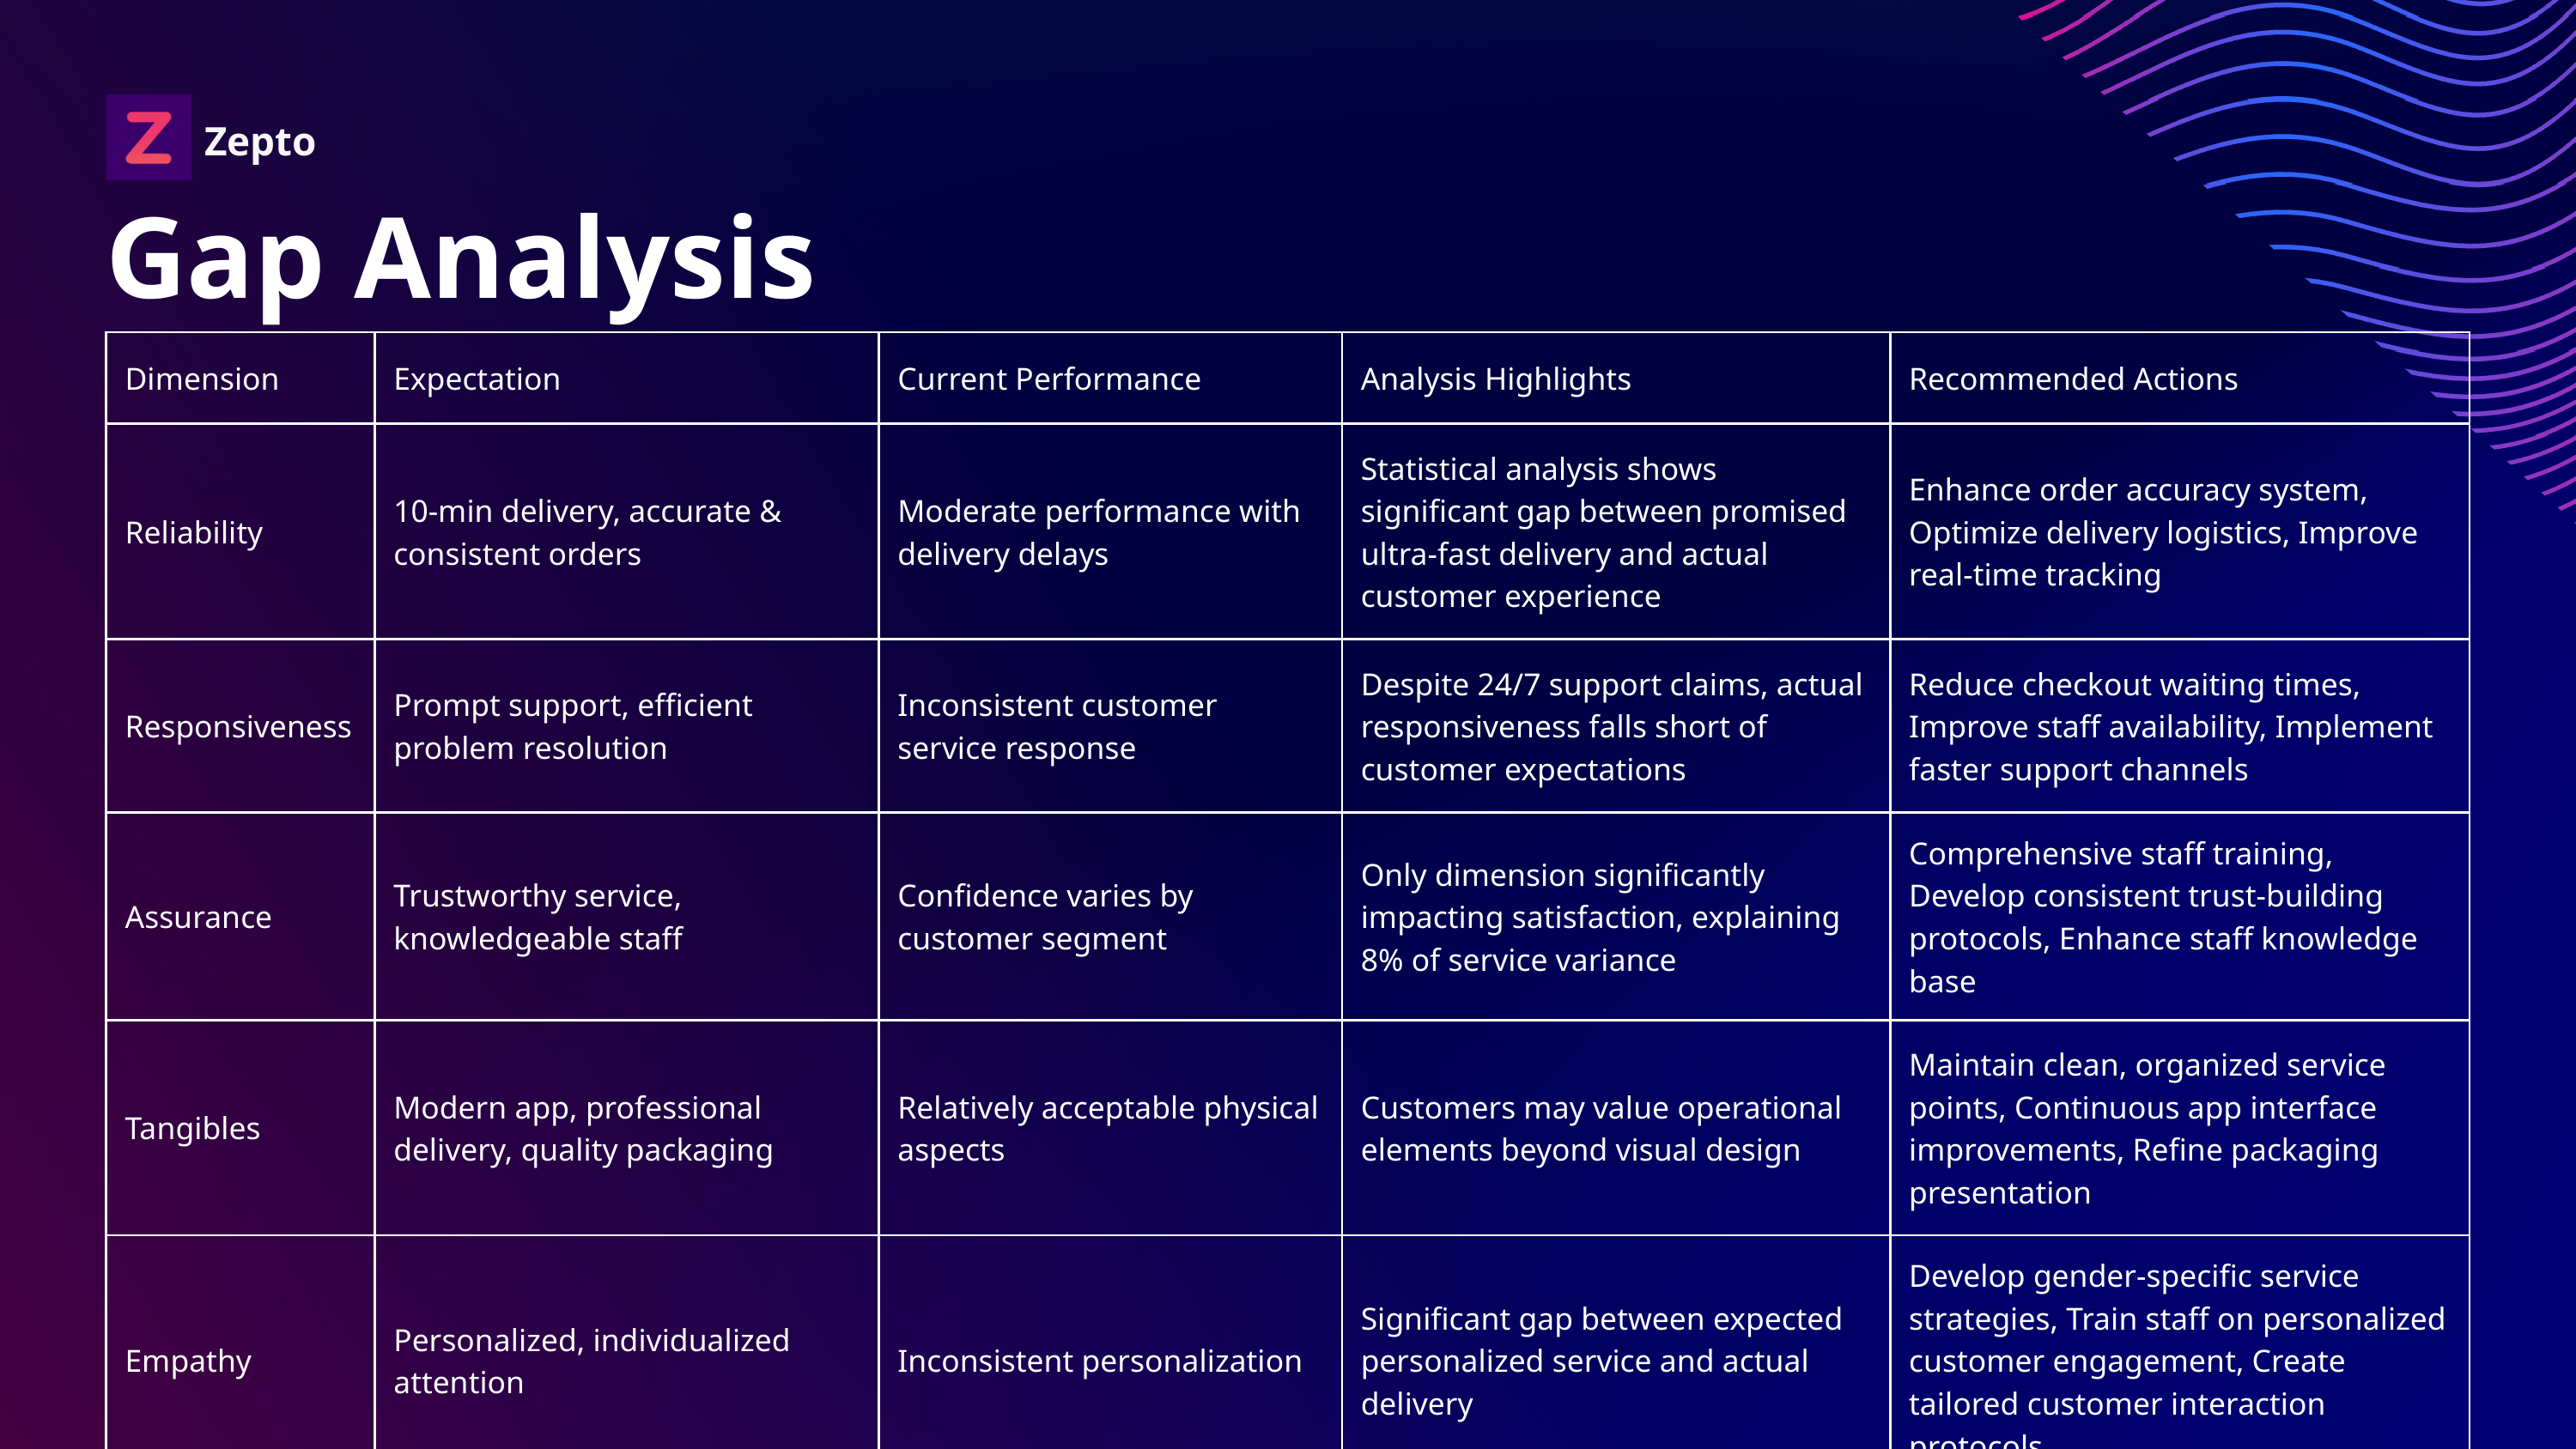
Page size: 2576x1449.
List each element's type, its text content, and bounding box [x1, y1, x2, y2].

table_cell Relatively acceptable physical aspects [880, 1022, 1341, 1234]
table_cell Trustworthy service, knowledgeable staff [376, 814, 878, 1019]
table_cell Develop gender-specific service strategies, Train staff on personalized customer engagement, Create tailored customer interaction protocols [1892, 1236, 2469, 1449]
table_cell Moderate performance with delivery delays [880, 425, 1341, 638]
text_box [2470, 429, 2576, 1449]
text_box [0, 0, 2363, 1449]
table_cell Maintain clean, organized service points, Continuous app interface improvements, Refine packaging presentation [1892, 1022, 2469, 1234]
table_cell Reduce checkout waiting times, Improve staff availability, Implement faster support channels [1892, 640, 2469, 811]
text_box Zepto [204, 108, 662, 164]
table_cell Inconsistent personalization [880, 1236, 1341, 1449]
table_header Expectation [376, 333, 878, 422]
table_cell Modern app, professional delivery, quality packaging [376, 1022, 878, 1234]
table_cell Only dimension significantly impacting satisfaction, explaining 8% of service variance [1343, 814, 1889, 1019]
table_cell Prompt support, efficient problem resolution [376, 640, 878, 811]
table_cell Tangibles [107, 1022, 374, 1234]
text_box [2015, 0, 2576, 524]
table_cell Comprehensive staff training, Develop consistent trust-building protocols, Enhance staff knowledge base [1892, 814, 2469, 1019]
table_cell Assurance [107, 814, 374, 1019]
text_box Gap Analysis [106, 164, 1796, 321]
text_box [106, 94, 191, 164]
table_cell Significant gap between expected personalized service and actual delivery [1343, 1236, 1889, 1449]
table_cell Inconsistent customer service response [880, 640, 1341, 811]
table_cell 10-min delivery, accurate & consistent orders [376, 425, 878, 638]
table_cell Despite 24/7 support claims, actual responsiveness falls short of customer expectations [1343, 640, 1889, 811]
table_cell Confidence varies by customer segment [880, 814, 1341, 1019]
table_cell Customers may value operational elements beyond visual design [1343, 1022, 1889, 1234]
table_header Recommended Actions [1892, 333, 2469, 422]
table_cell Reliability [107, 425, 374, 638]
table_cell Responsiveness [107, 640, 374, 811]
table_cell Empathy [107, 1236, 374, 1449]
table_cell Personalized, individualized attention [376, 1236, 878, 1449]
table_header Dimension [107, 333, 374, 422]
table_cell Enhance order accuracy system, Optimize delivery logistics, Improve real-time tracking [1892, 425, 2469, 638]
table_header Analysis Highlights [1343, 333, 1889, 422]
table_cell Statistical analysis shows significant gap between promised ultra-fast delivery and actual customer experience [1343, 425, 1889, 638]
table_header Current Performance [880, 333, 1341, 422]
